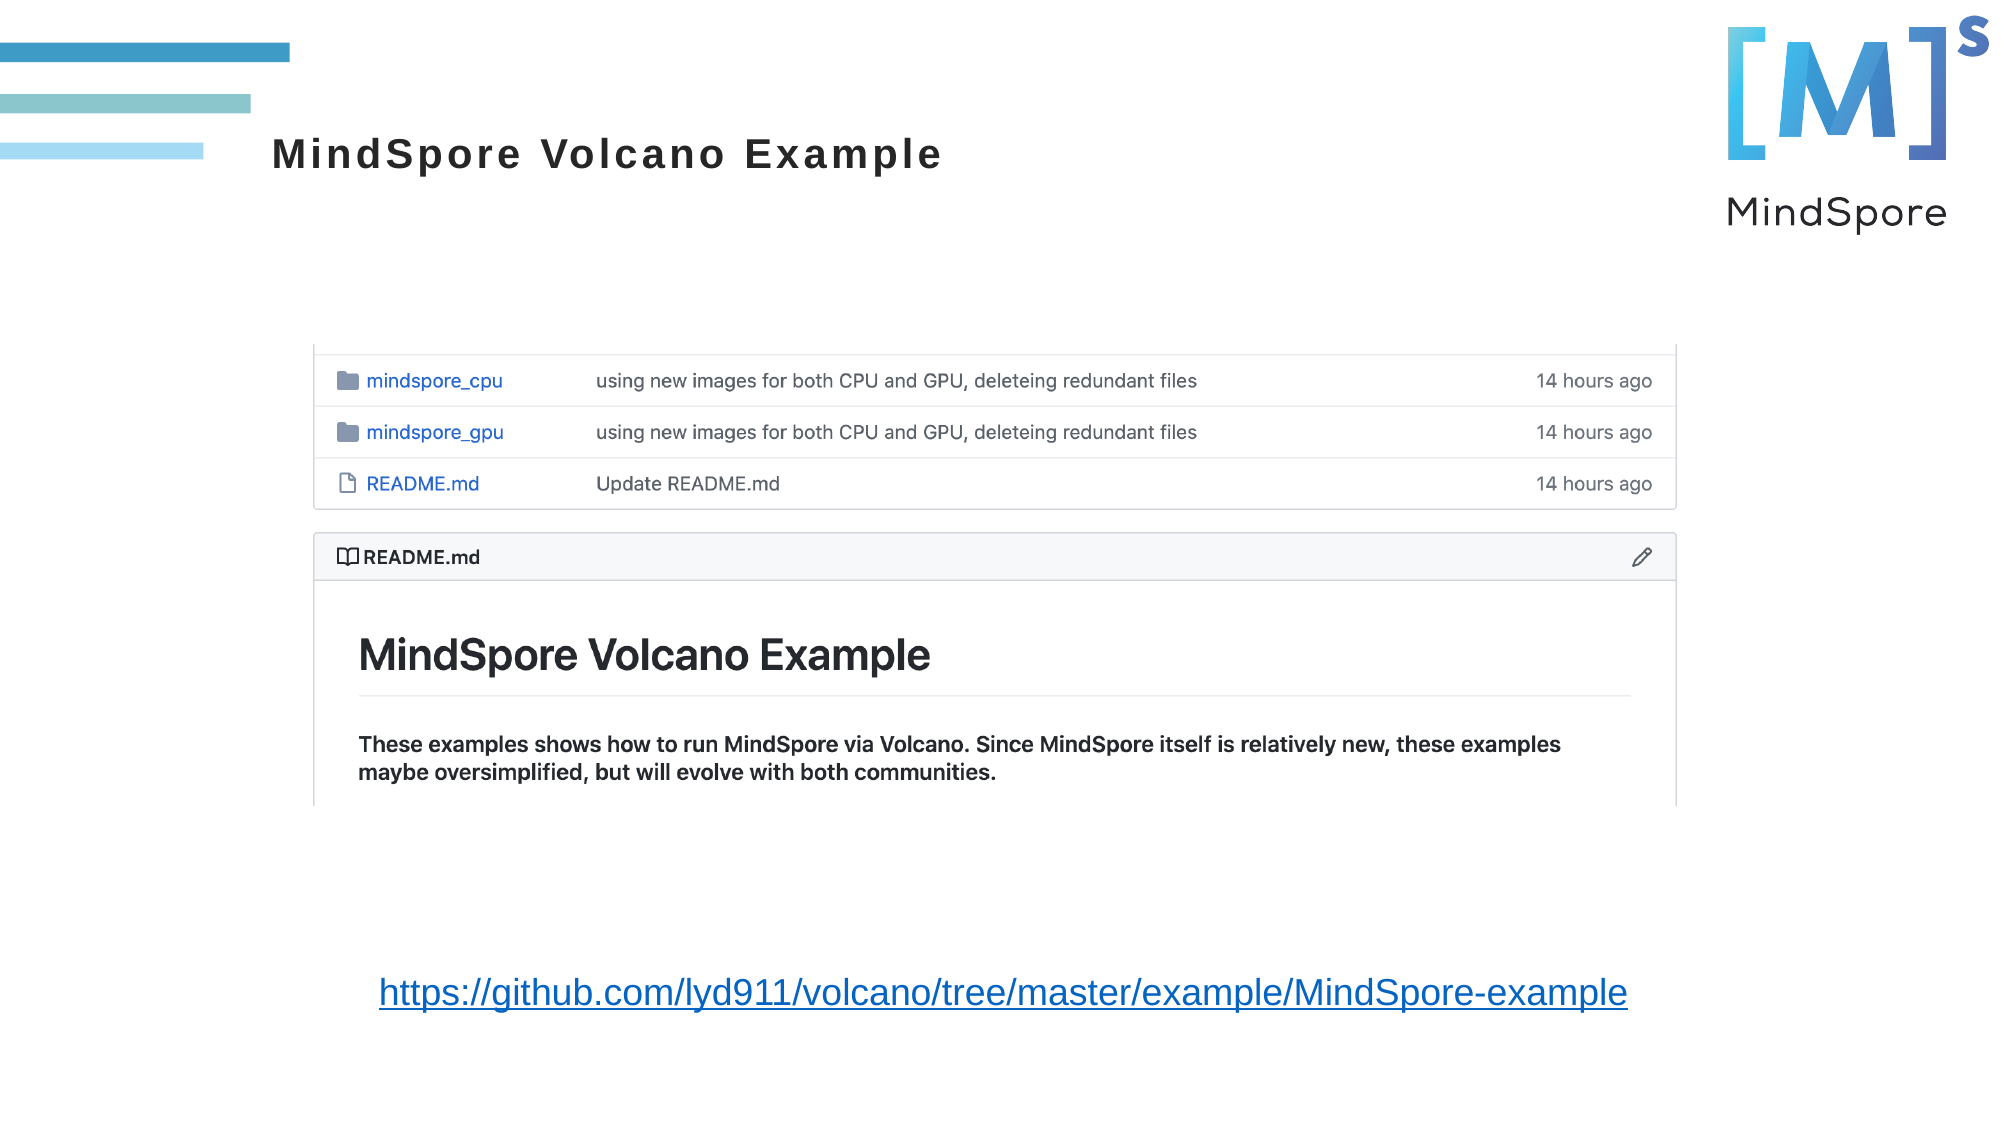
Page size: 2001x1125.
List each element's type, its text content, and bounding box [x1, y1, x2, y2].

text_box [0, 42, 291, 63]
text_box https://github.com/lyd911/volcano/tree/master/example/MindSpore-example [364, 961, 1733, 1021]
picture [289, 344, 1696, 806]
picture [1714, 9, 1989, 241]
text_box [0, 142, 204, 160]
text_box [0, 93, 252, 114]
text_box MindSpore Volcano Example [256, 27, 1108, 258]
